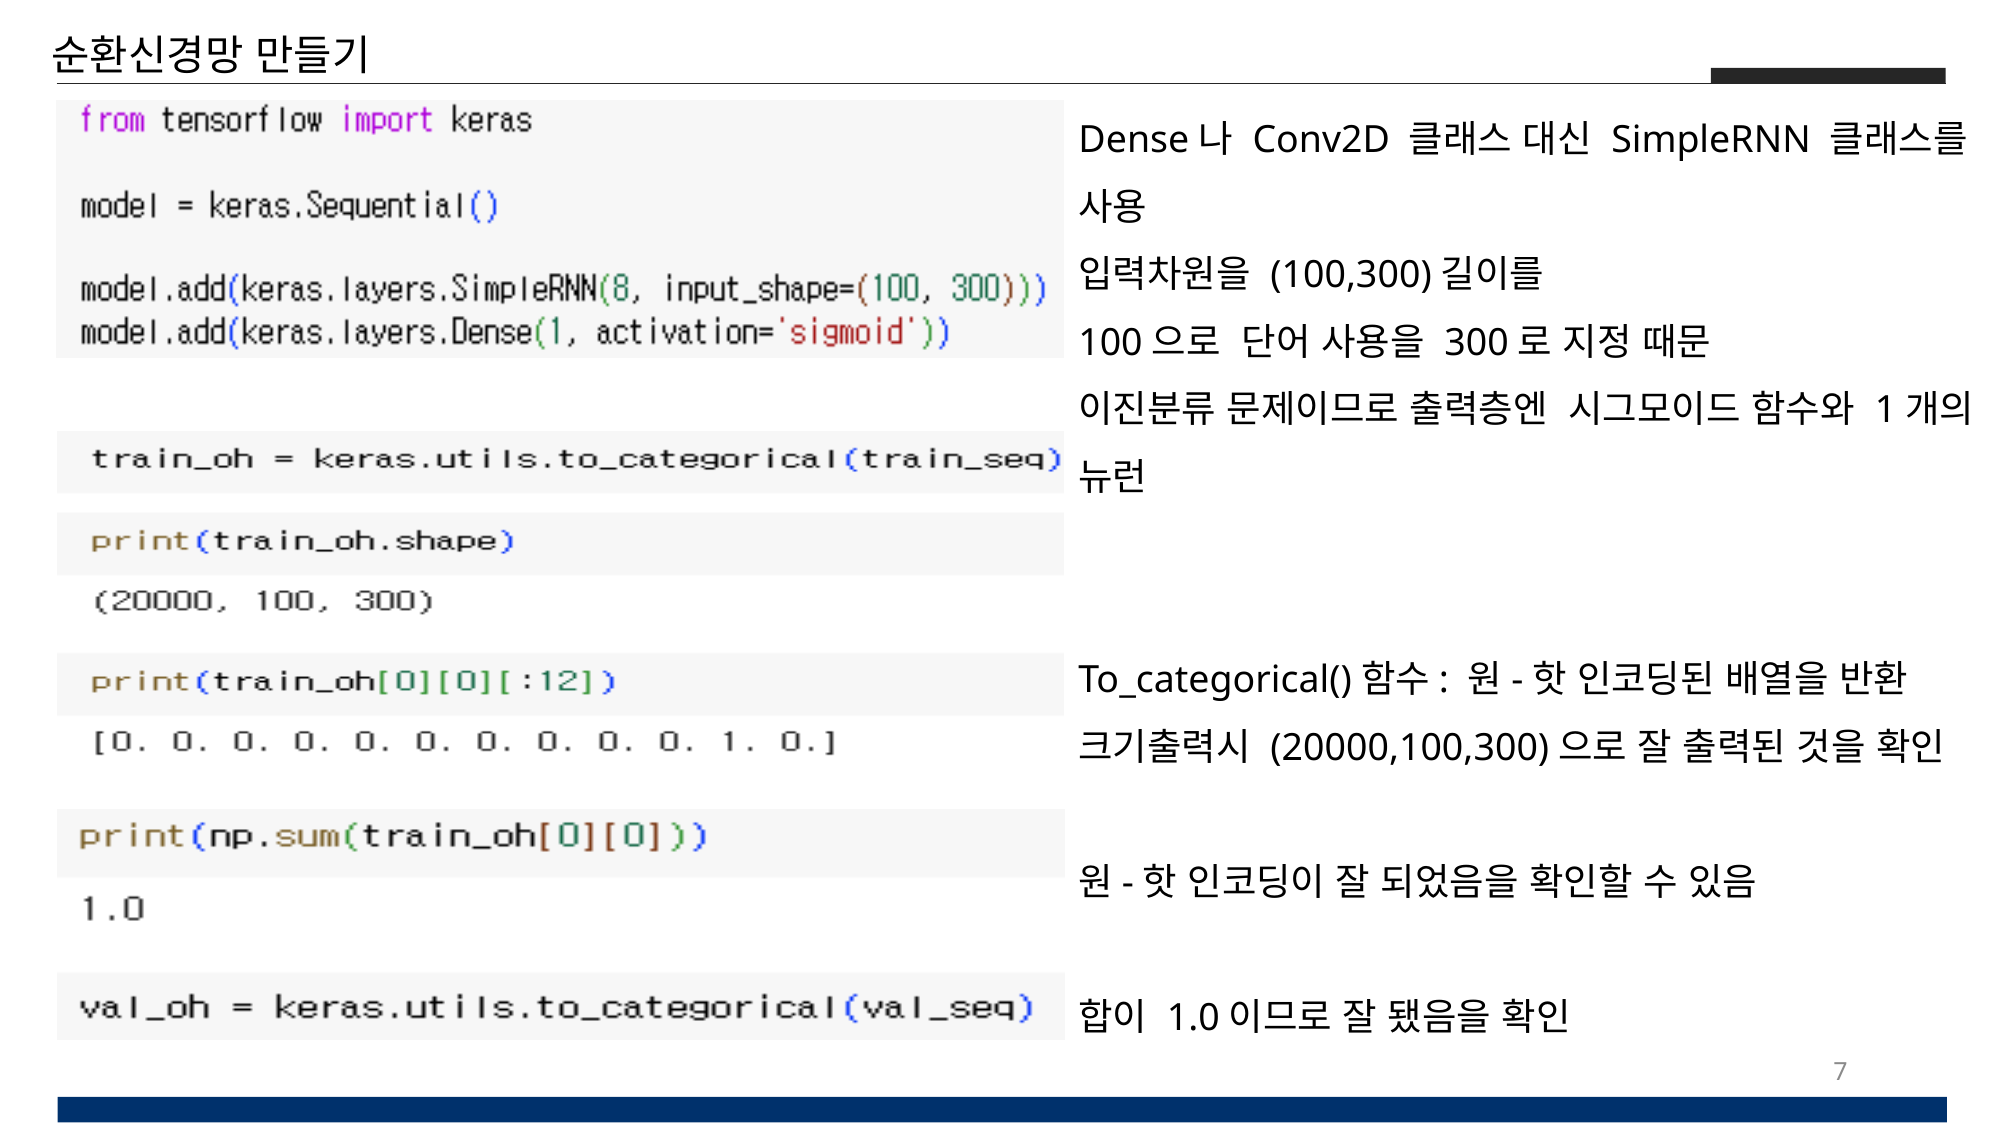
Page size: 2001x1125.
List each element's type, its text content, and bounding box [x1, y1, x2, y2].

picture [56, 100, 1064, 359]
text_box [1710, 67, 1947, 84]
picture [57, 809, 1065, 1040]
text_box Dense나 Conv2D 클래스 대신 SimpleRNN 클래스를 사용 입력차원을 (100,300)길이를 100으로 단어 사용을 300로 지정 때문 이진분류 문제이므로 출력층엔 시그모이드 함수와 1개의 뉴런 To_categorical()함수: 원-핫 인코딩된 배열을 반환 크기출력시 (20000,100,300)으로 잘 출력된 것을 확인 원-핫 인코딩이 잘 되었음을 확인할 수 있음 합이 1.0이므로 잘 됐음을 확인 검증세트도 원-핫 인코딩을 해준다 [1063, 85, 2000, 1125]
text_box 순환신경망 만들기 [0, 0, 588, 87]
text_box [57, 1096, 1063, 1123]
picture [57, 431, 1064, 765]
